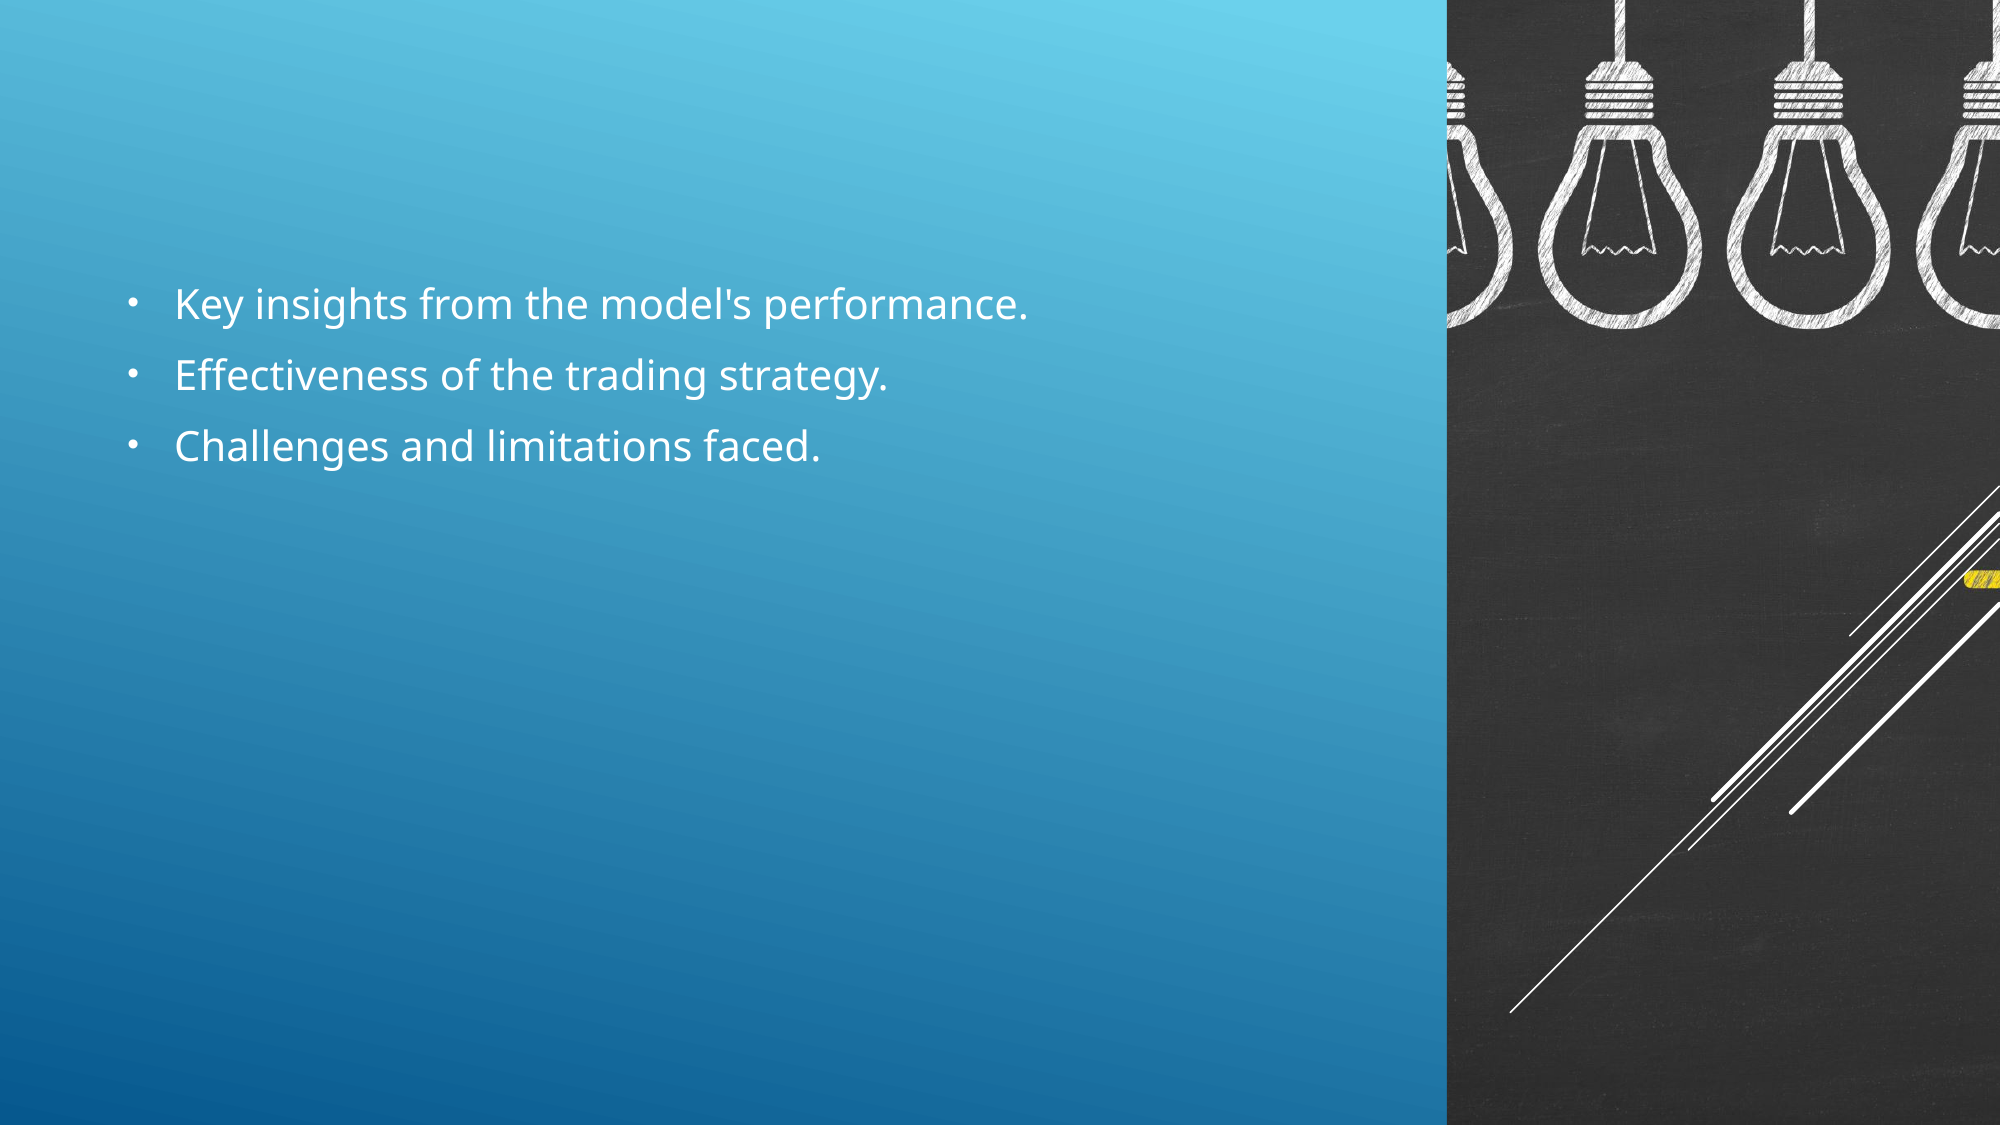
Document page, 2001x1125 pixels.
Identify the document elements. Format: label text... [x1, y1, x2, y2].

picture [1446, 0, 2000, 1125]
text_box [1510, 485, 2000, 1013]
text_box [0, 0, 1446, 1125]
list Key insights from the model's performance. Effectiveness of the trading strategy. Challenges and limitations faced. [112, 112, 1342, 706]
